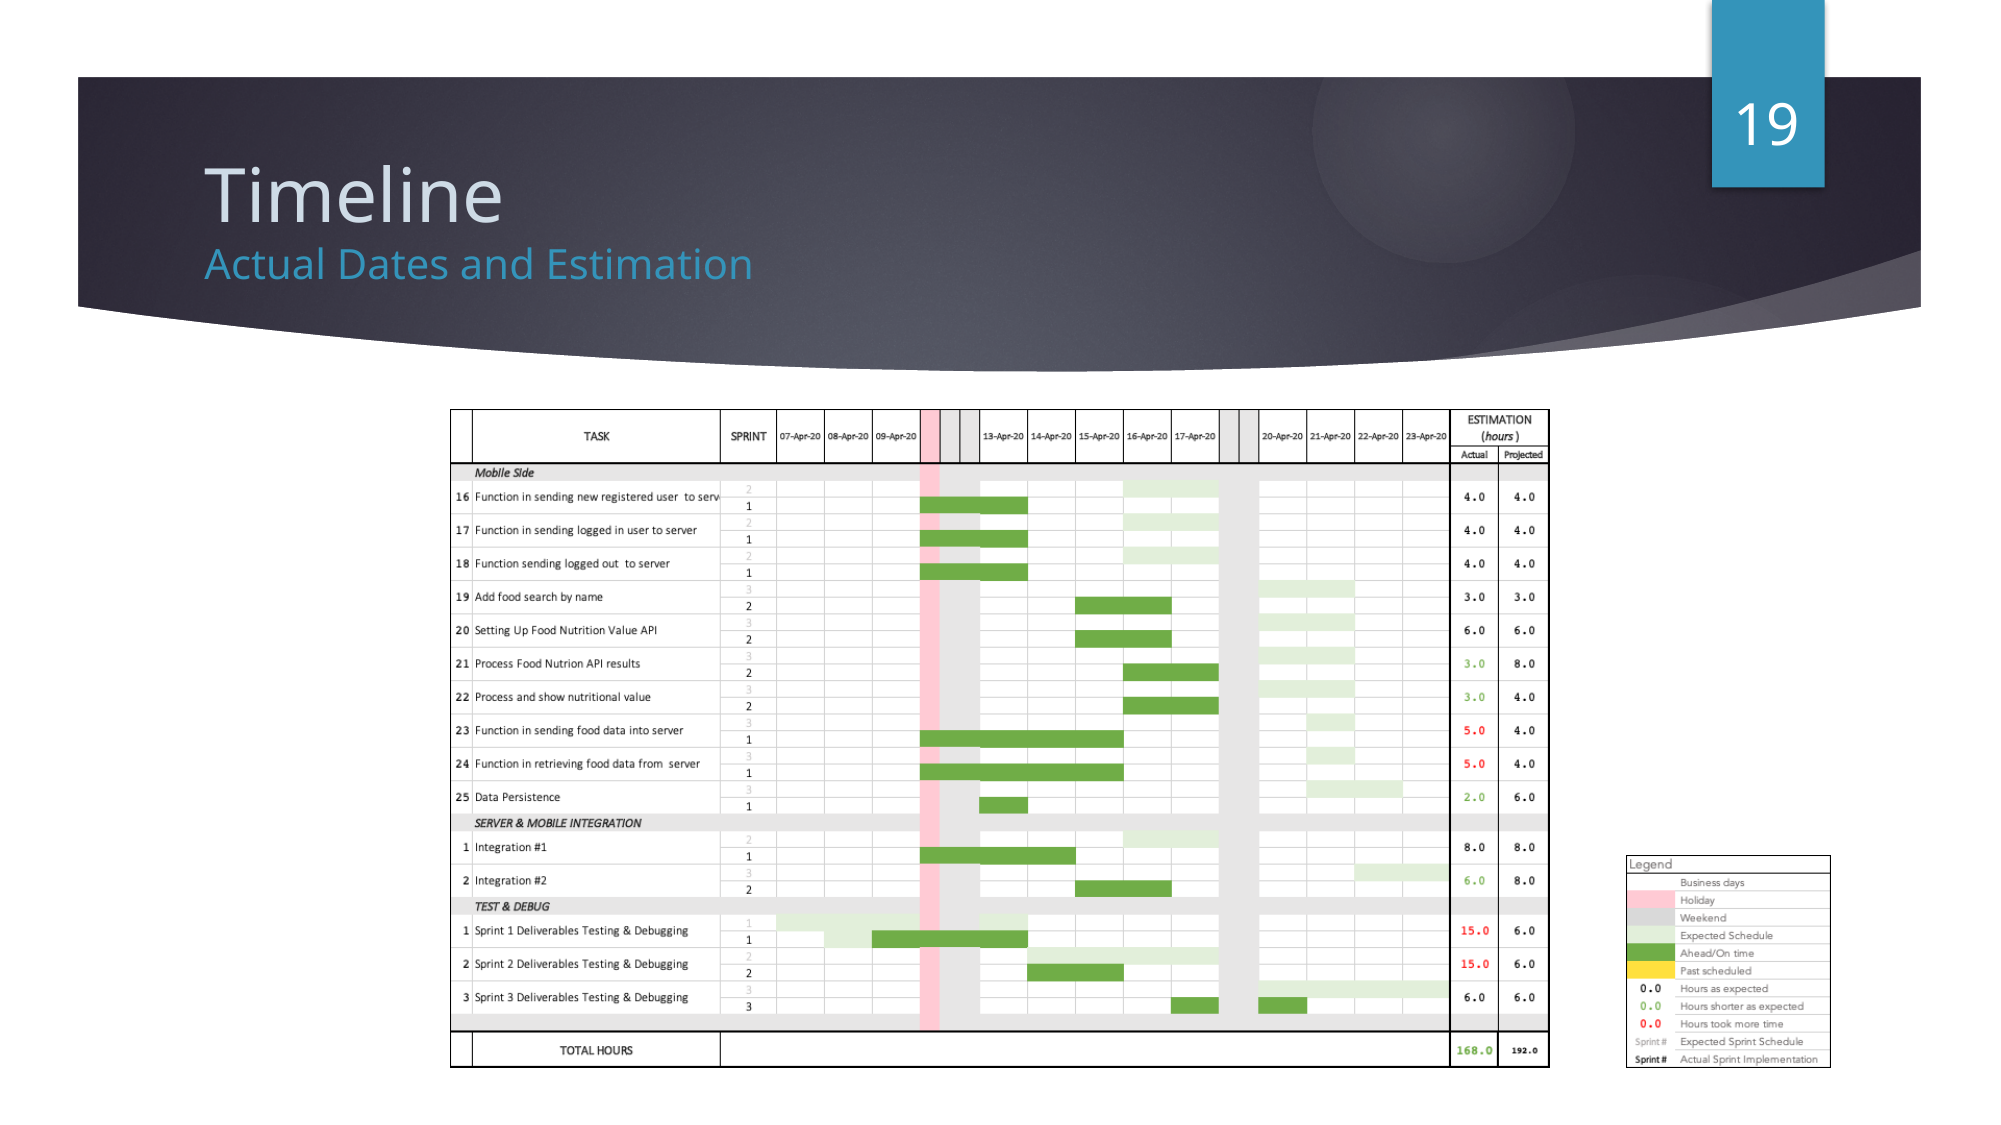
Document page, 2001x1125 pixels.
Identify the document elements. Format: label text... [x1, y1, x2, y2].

picture [1626, 854, 1832, 1068]
slide_number 19 [1698, 48, 1836, 175]
picture [449, 409, 1551, 1068]
title Timeline Actual Dates and Estimation [189, 159, 1627, 276]
